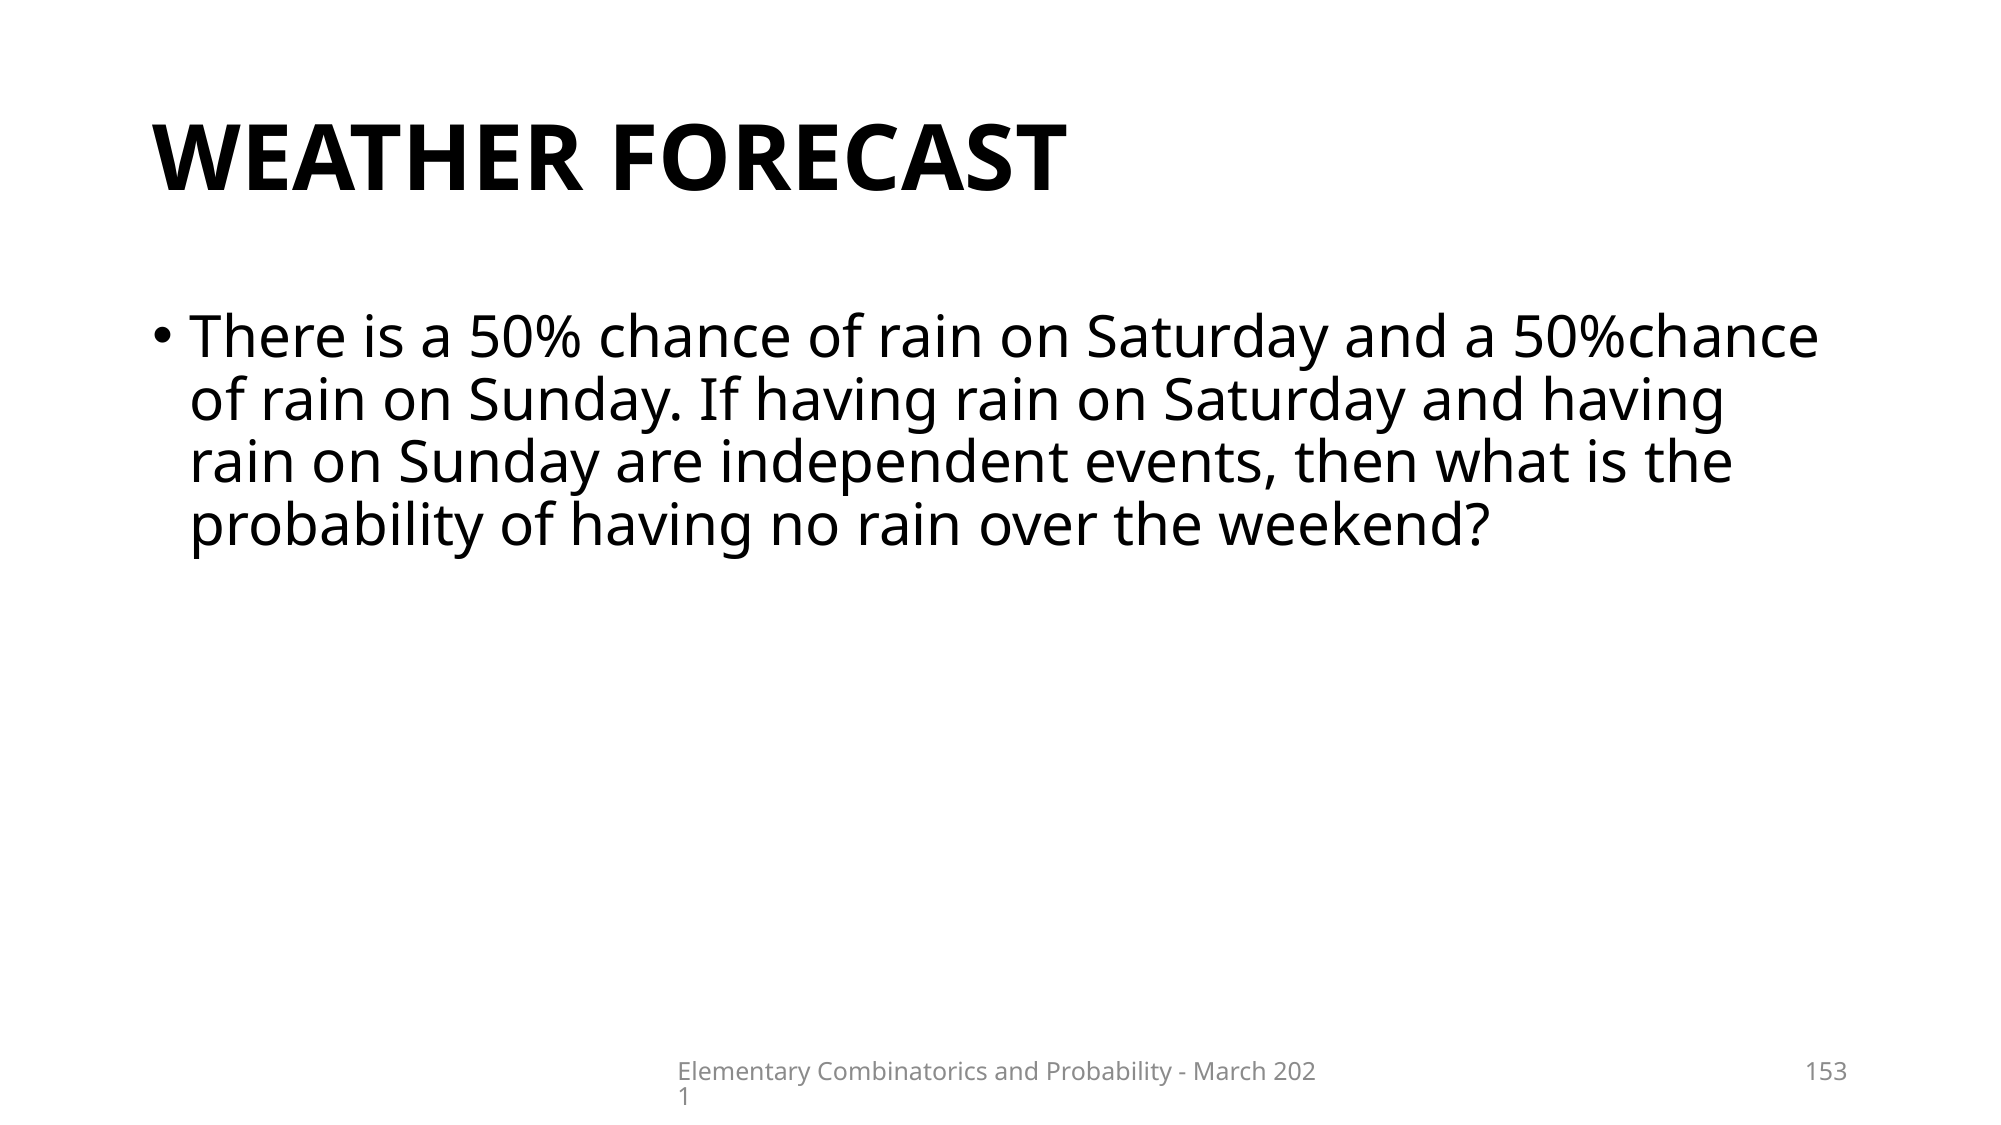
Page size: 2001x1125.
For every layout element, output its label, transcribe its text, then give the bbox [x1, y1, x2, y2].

slide_number 153 [1412, 1042, 1863, 1103]
footer Elementary Combinatorics and Probability - March 2021 [662, 1042, 1338, 1103]
title Weather forecast [137, 52, 1863, 270]
